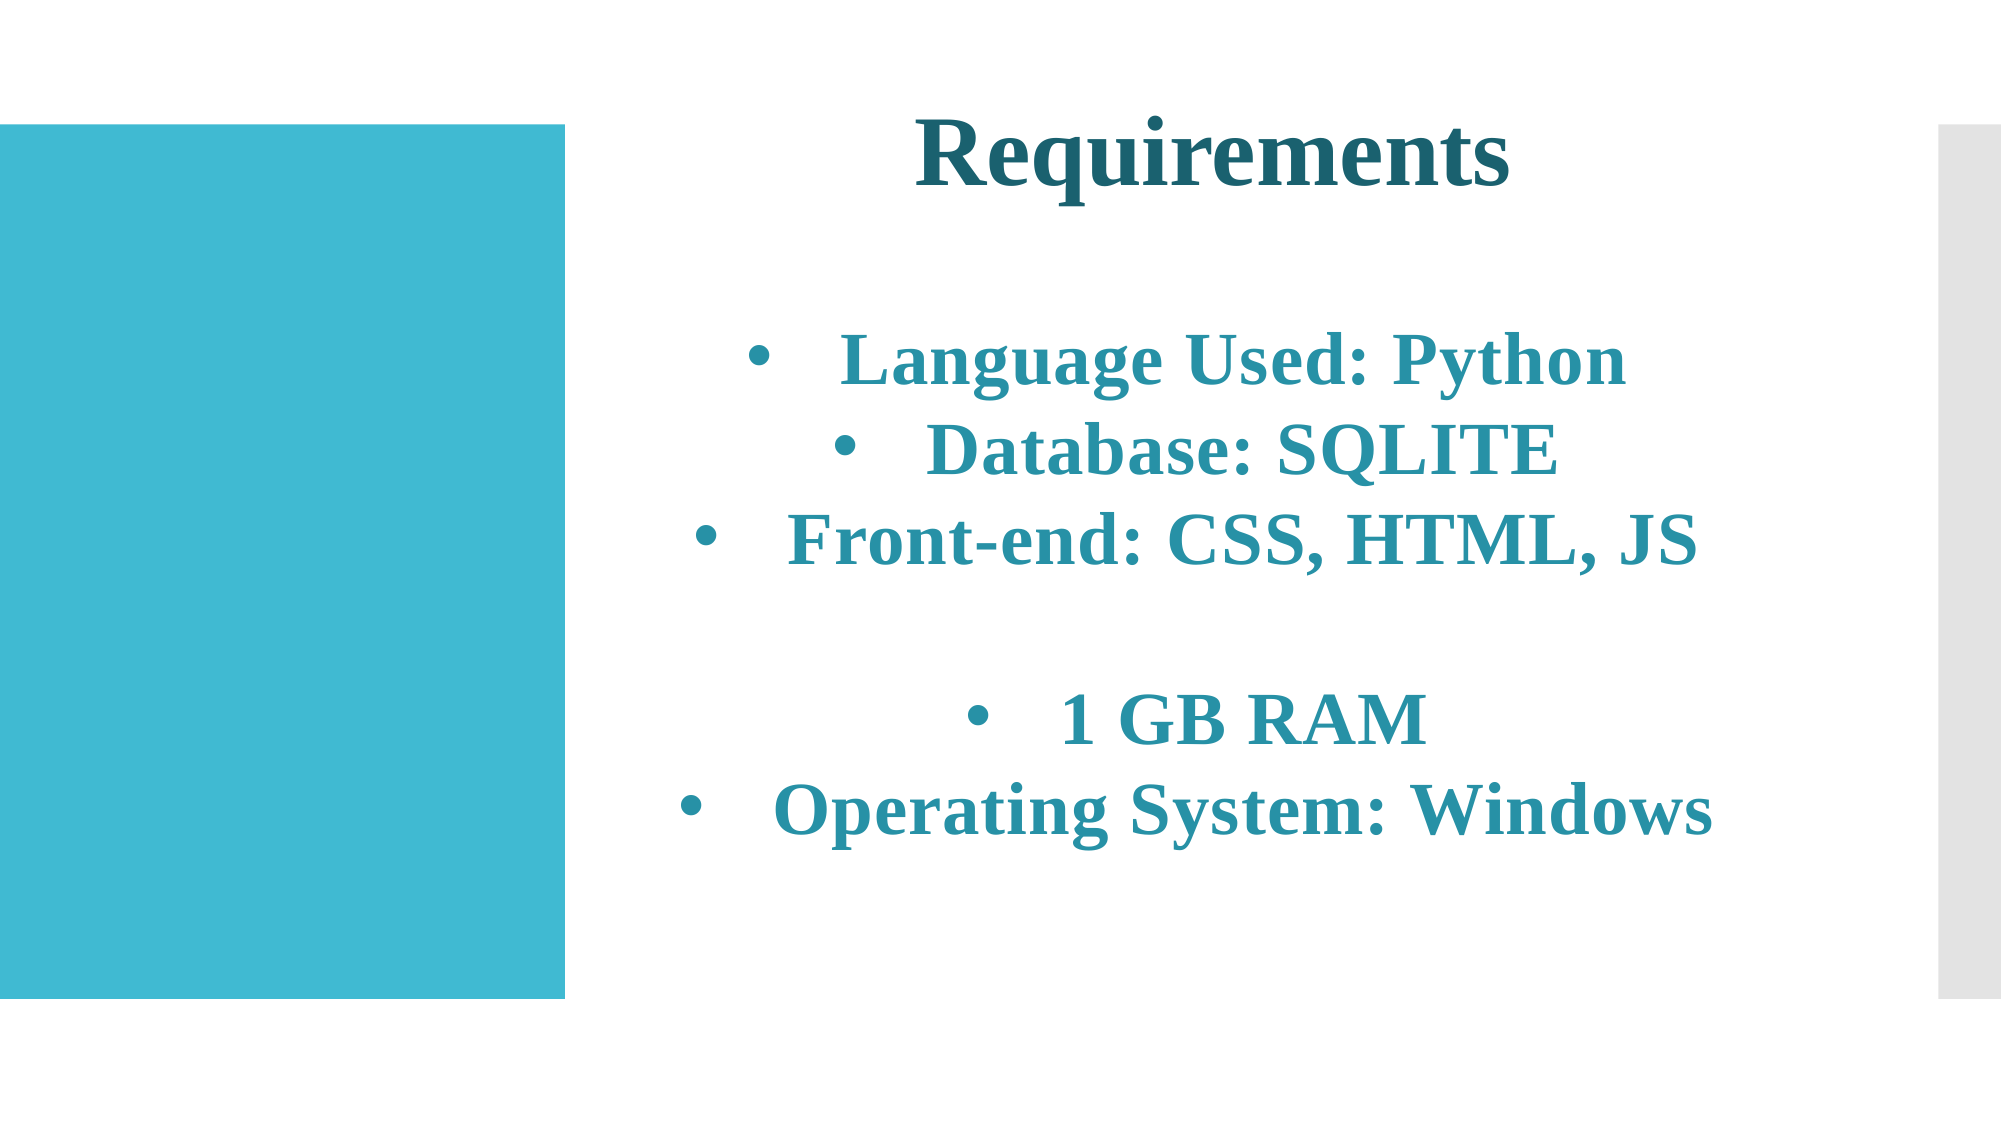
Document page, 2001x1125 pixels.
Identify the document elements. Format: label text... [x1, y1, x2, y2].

text_box Requirements [899, 77, 1528, 213]
text_box Language Used: Python Database: SQLITE Front-end: CSS, HTML, JS 1 GB RAM Operating System: Windows [663, 302, 1732, 1037]
